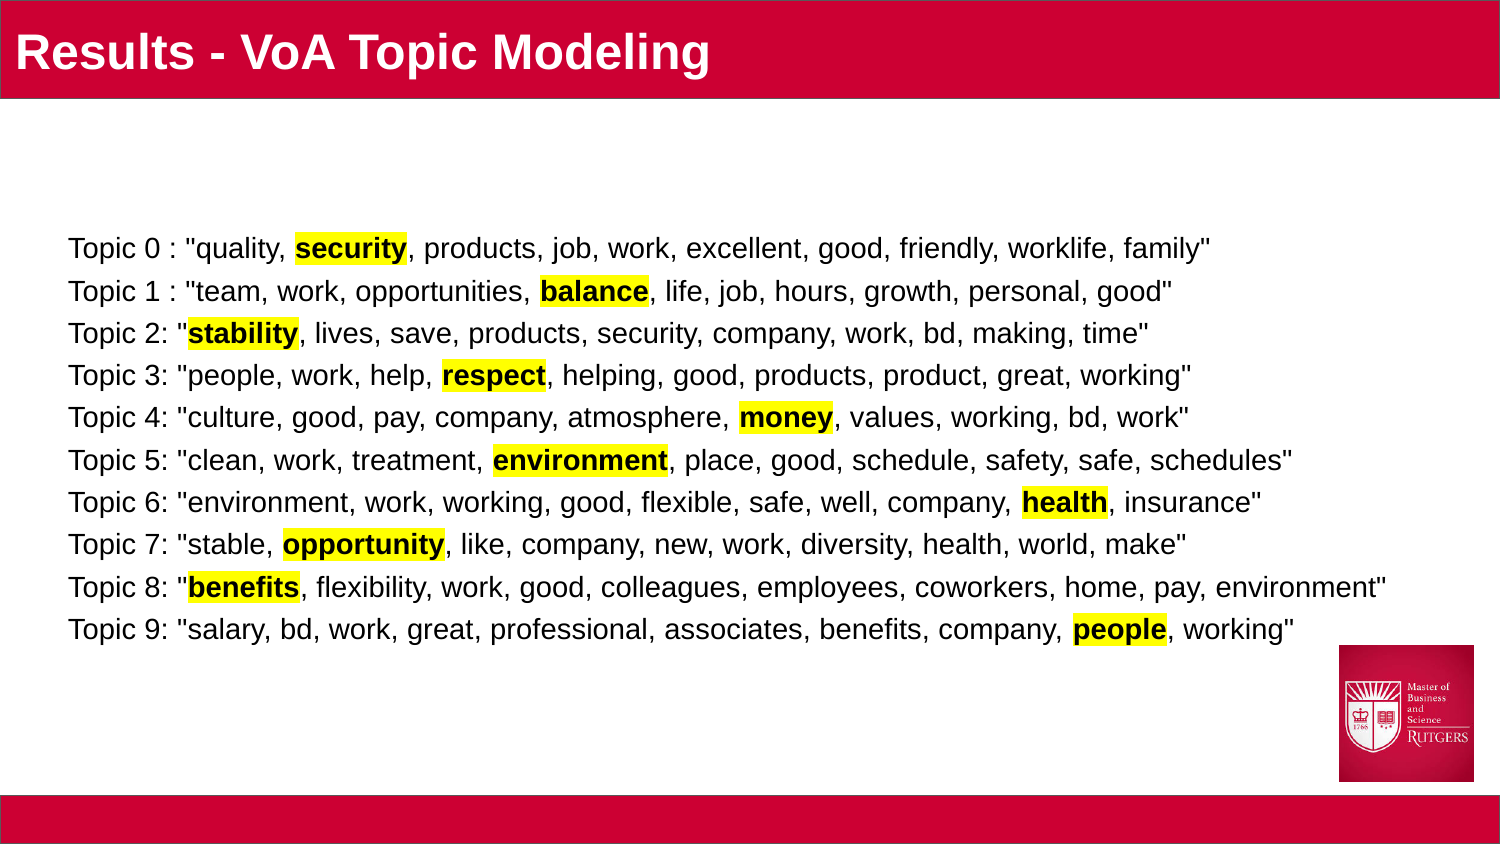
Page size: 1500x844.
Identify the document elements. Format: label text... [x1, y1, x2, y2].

picture [1338, 645, 1474, 782]
text_box Results - VoA Topic Modeling [0, 0, 1500, 99]
text_box [0, 795, 1500, 844]
text_box Topic 0 : "quality, security, products, job, work, excellent, good, friendly, worklife, family" Topic 1 : "team, work, opportunities, balance, life, job, hours, growth, personal, good" Topic 2: "stability, lives, save, products, security, company, work, bd, making, time" Topic 3: "people, work, help, respect, helping, good, products, product, great, working" Topic 4: "culture, good, pay, company, atmosphere, money, values, working, bd, work" Topic 5: "clean, work, treatment, environment, place, good, schedule, safety, safe, schedules" Topic 6: "environment, work, working, good, flexible, safe, well, company, health, insurance" Topic 7: "stable, opportunity, like, company, new, work, diversity, health, world, make" Topic 8: "benefits, flexibility, work, good, colleagues, employees, coworkers, home, pay, environment" Topic 9: "salary, bd, work, great, professional, associates, benefits, company, people, working" [44, 130, 1456, 764]
